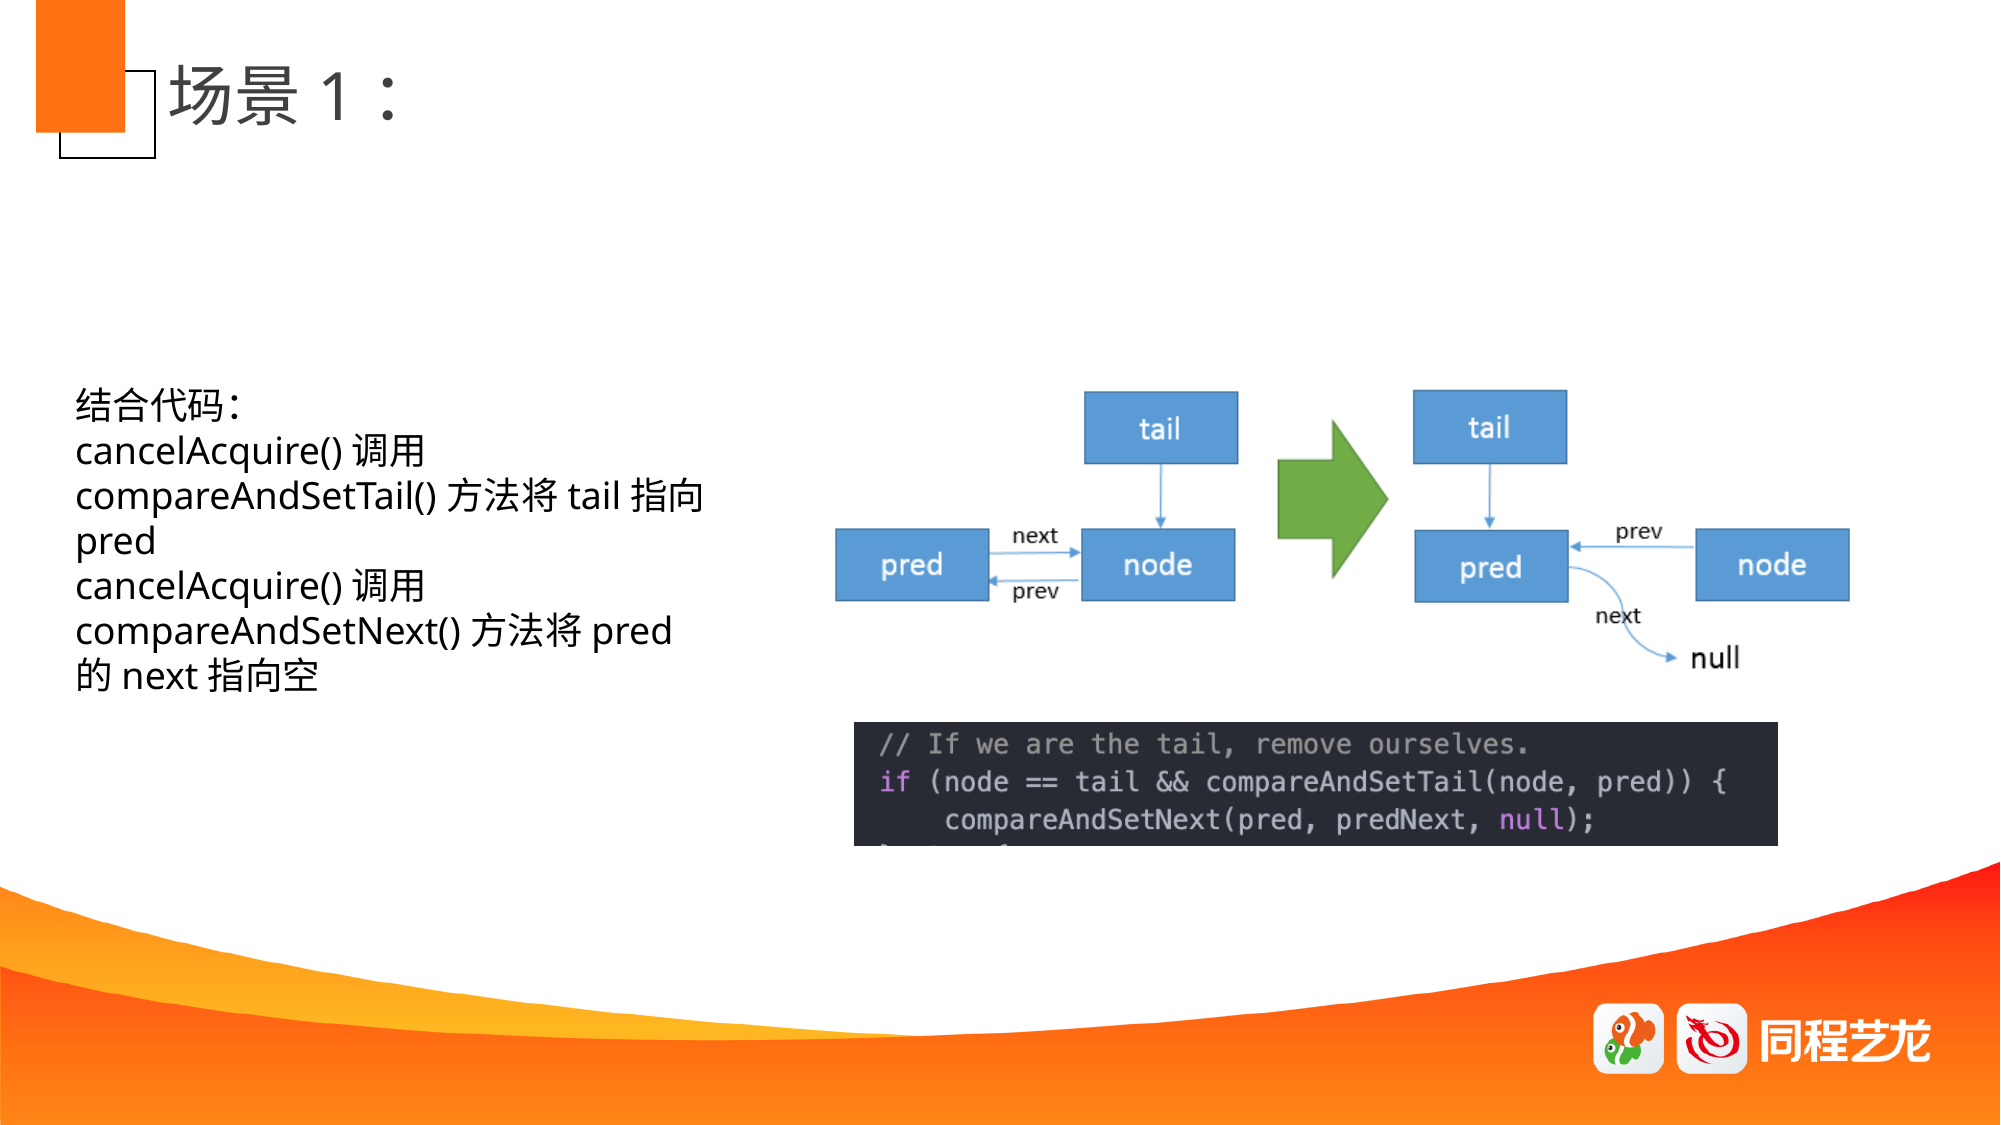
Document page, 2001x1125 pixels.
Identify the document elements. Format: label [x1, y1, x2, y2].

text_box [35, 0, 424, 159]
picture [0, 0, 2000, 1125]
